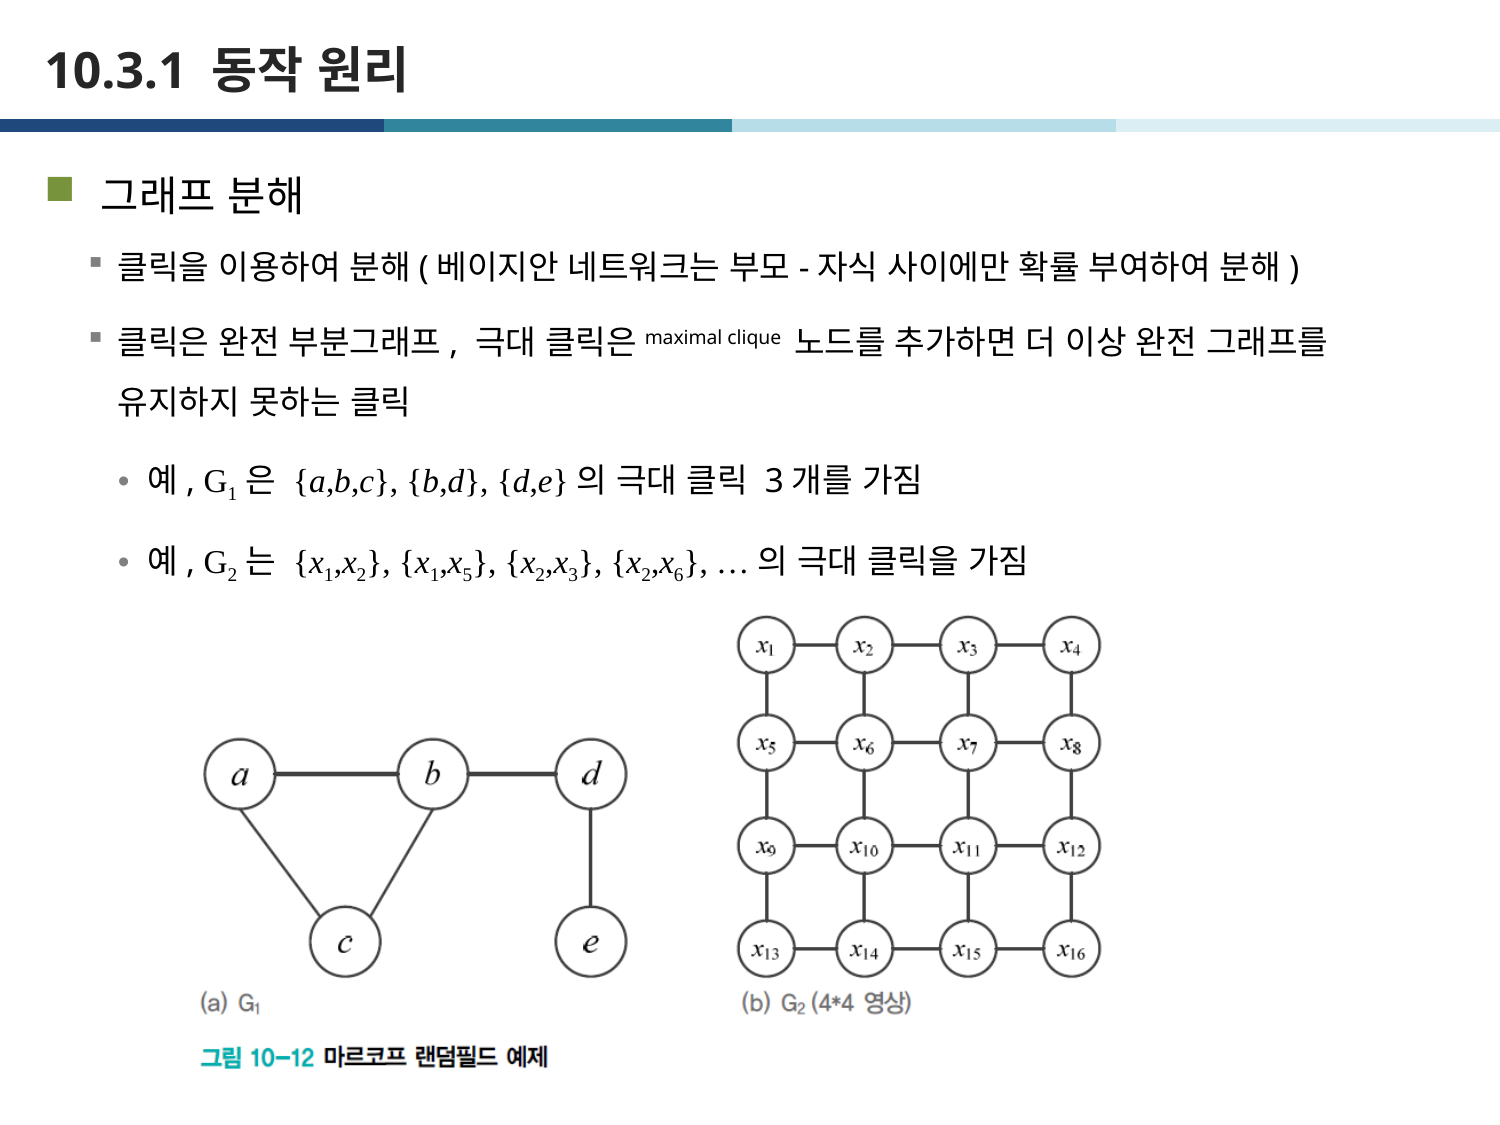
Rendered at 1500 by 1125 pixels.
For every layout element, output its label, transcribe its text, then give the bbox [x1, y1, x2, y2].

list 그래프 분해 클릭을 이용하여 분해(베이지안 네트워크는 부모-자식 사이에만 확률 부여하여 분해) 클릭은 완전 부분그래프, 극대 클릭은maximal clique 노드를 추가하면 더 이상 완전 그래프를 유지하지 못하는 클릭 예, G1은 {a,b,c}, {b,d}, {d,e}의 극대 클릭 3개를 가짐 예, G2는 {x1,x2}, {x1,x5}, {x2,x3}, {x2,x6}, …의 극대 클릭을 가짐 [29, 136, 1471, 1083]
picture [194, 609, 1112, 1071]
title 10.3.1 동작 원리 [29, 23, 1448, 114]
